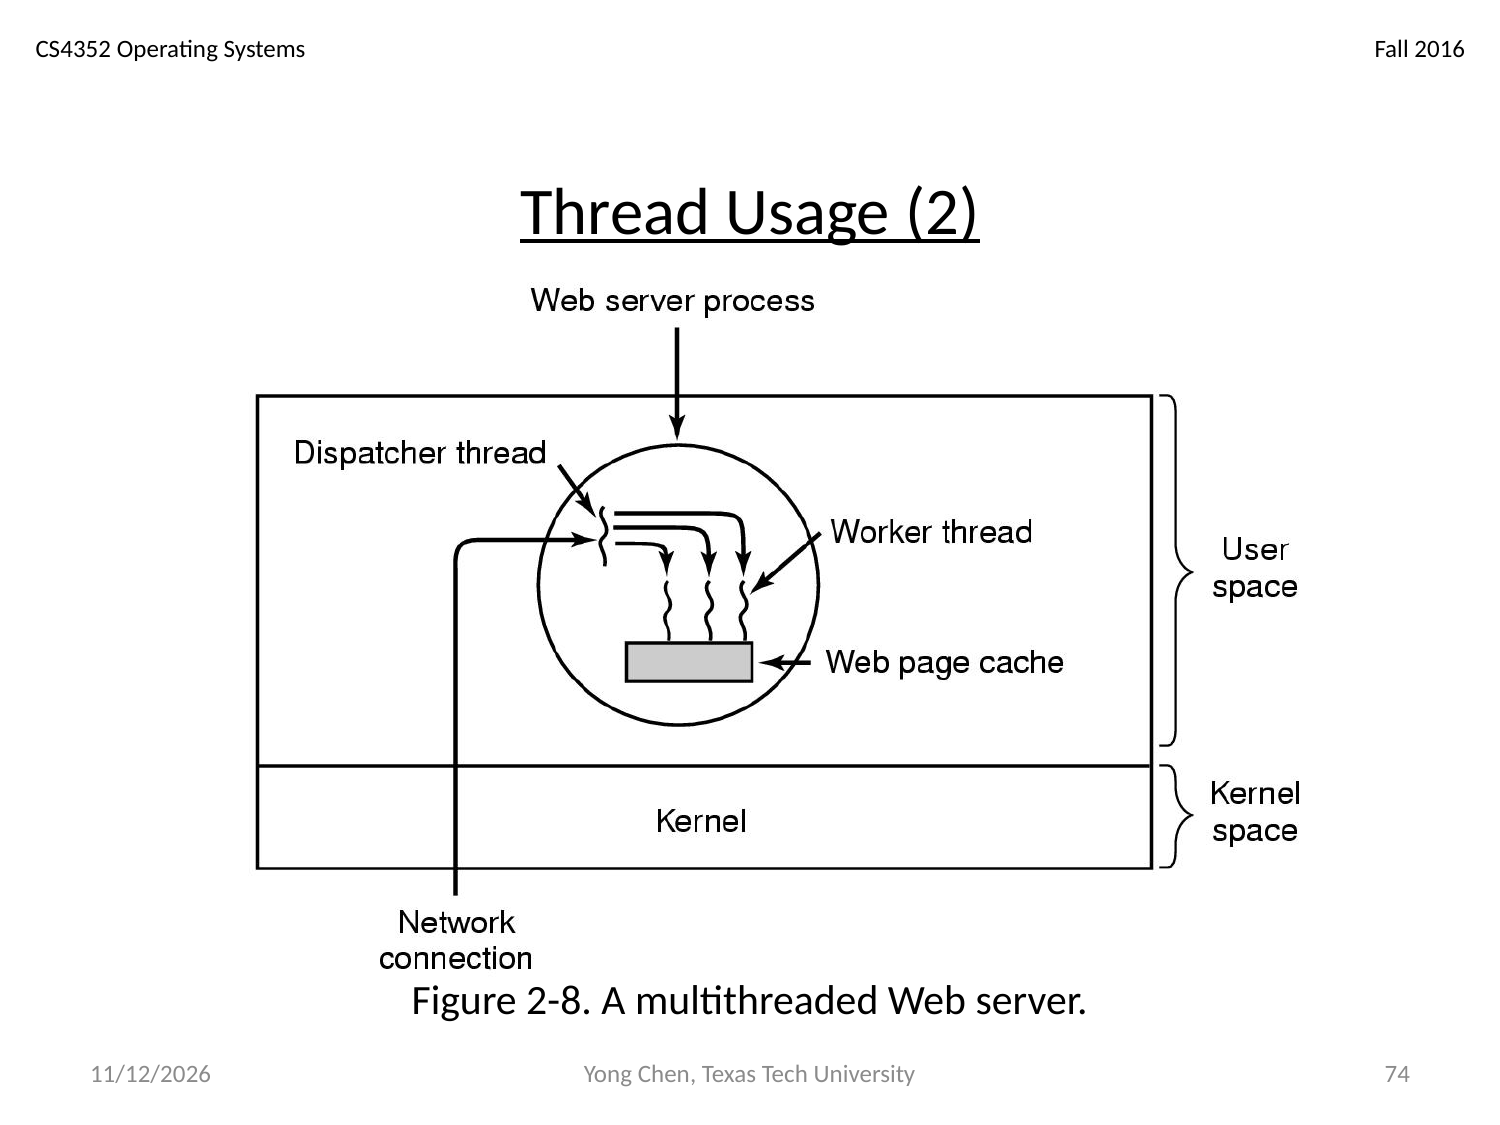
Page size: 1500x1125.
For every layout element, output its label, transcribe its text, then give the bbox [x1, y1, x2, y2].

slide_number 74 [1074, 1051, 1425, 1103]
text_box Figure 2-8. A multithreaded Web server. [0, 965, 1500, 1051]
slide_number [75, 1051, 425, 1103]
footer Yong Chen, Texas Tech University [512, 1051, 988, 1103]
title Thread Usage (2) [75, 160, 1425, 263]
picture [248, 273, 1310, 978]
